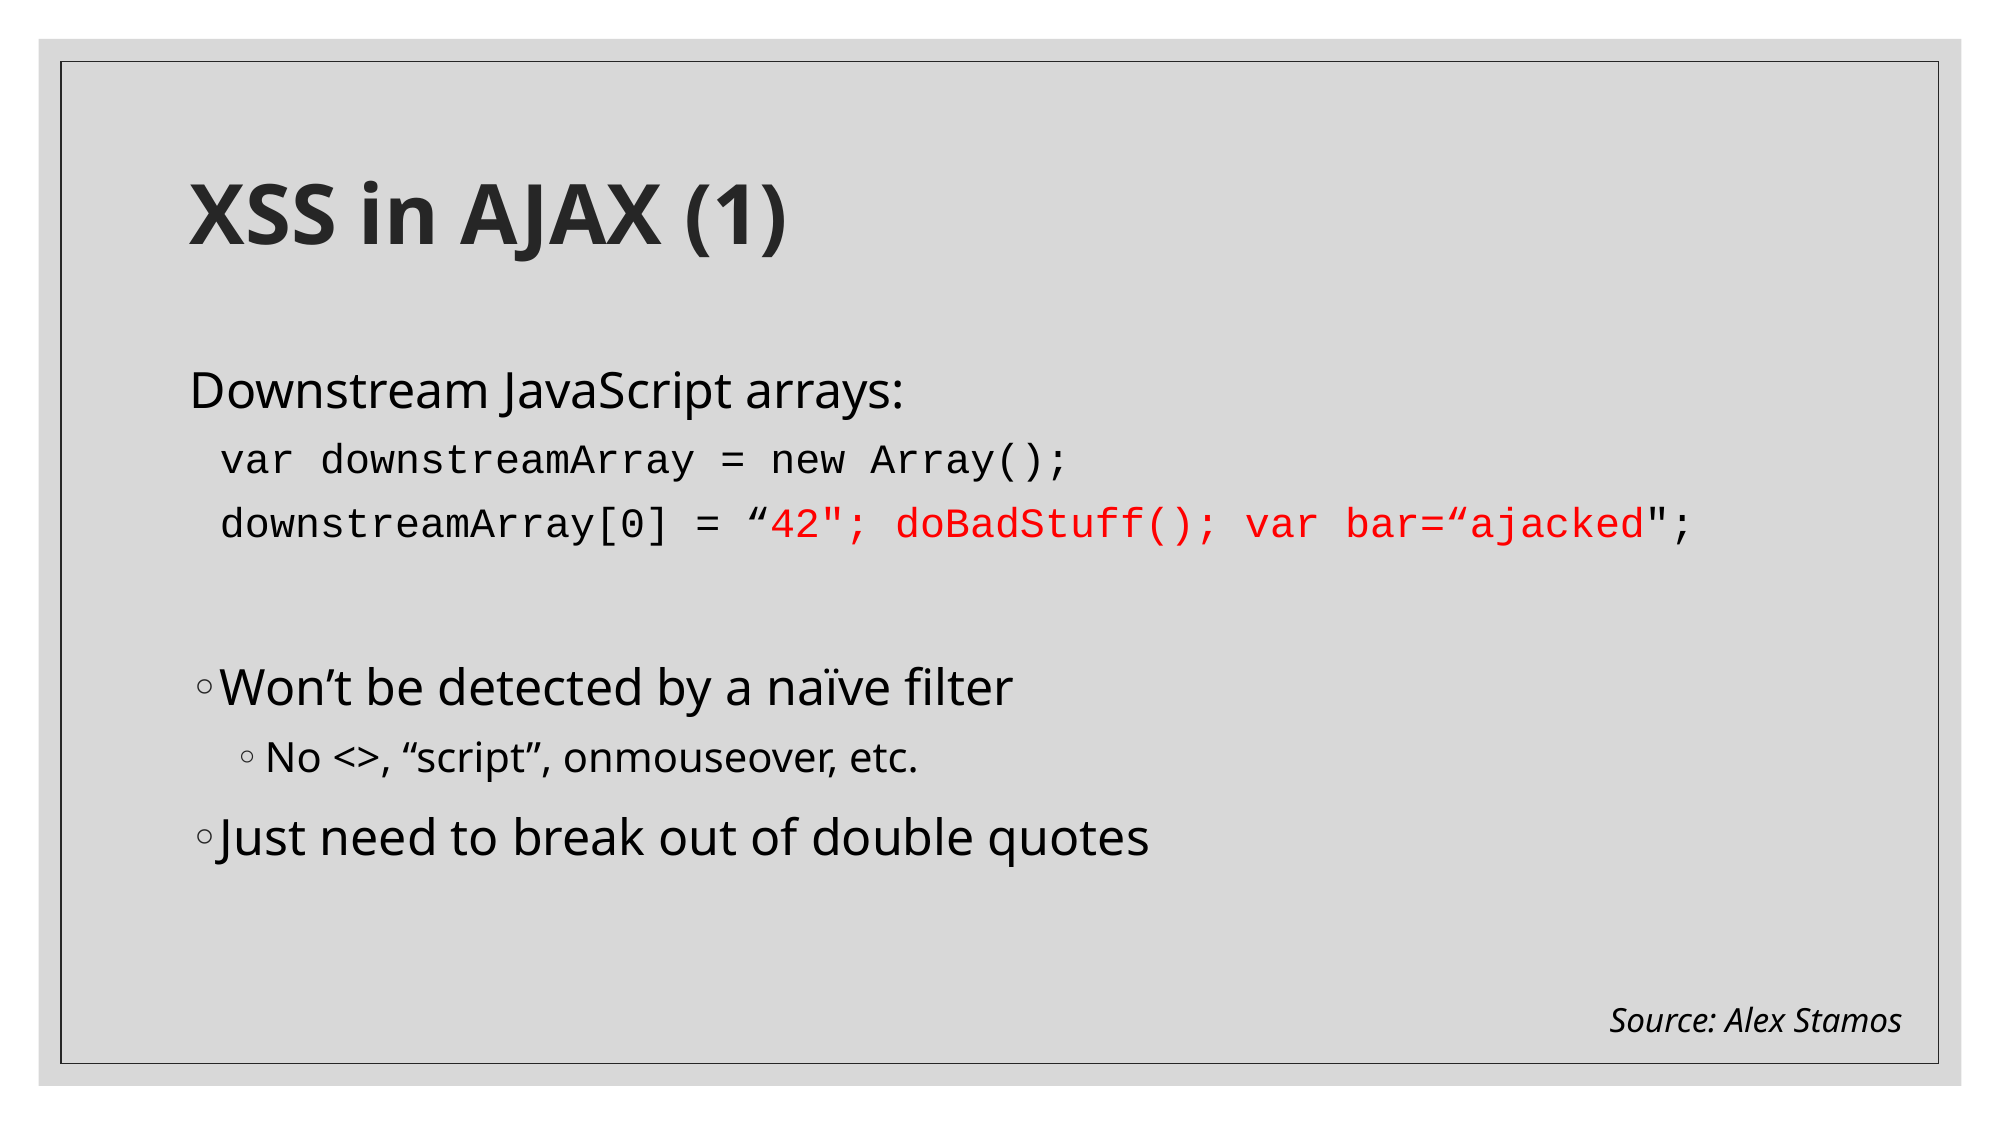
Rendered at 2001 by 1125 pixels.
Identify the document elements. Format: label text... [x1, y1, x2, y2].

list Downstream JavaScript arrays: var downstreamArray = new Array(); downstreamArray[0] = “42"; doBadStuff(); var bar=“ajacked"; Won’t be detected by a naïve filter No <>, “script”, onmouseover, etc. Just need to break out of double quotes [174, 345, 1870, 977]
title XSS in AJAX (1) [174, 105, 1825, 331]
text_box Source: Alex Stamos [1594, 991, 1918, 1047]
